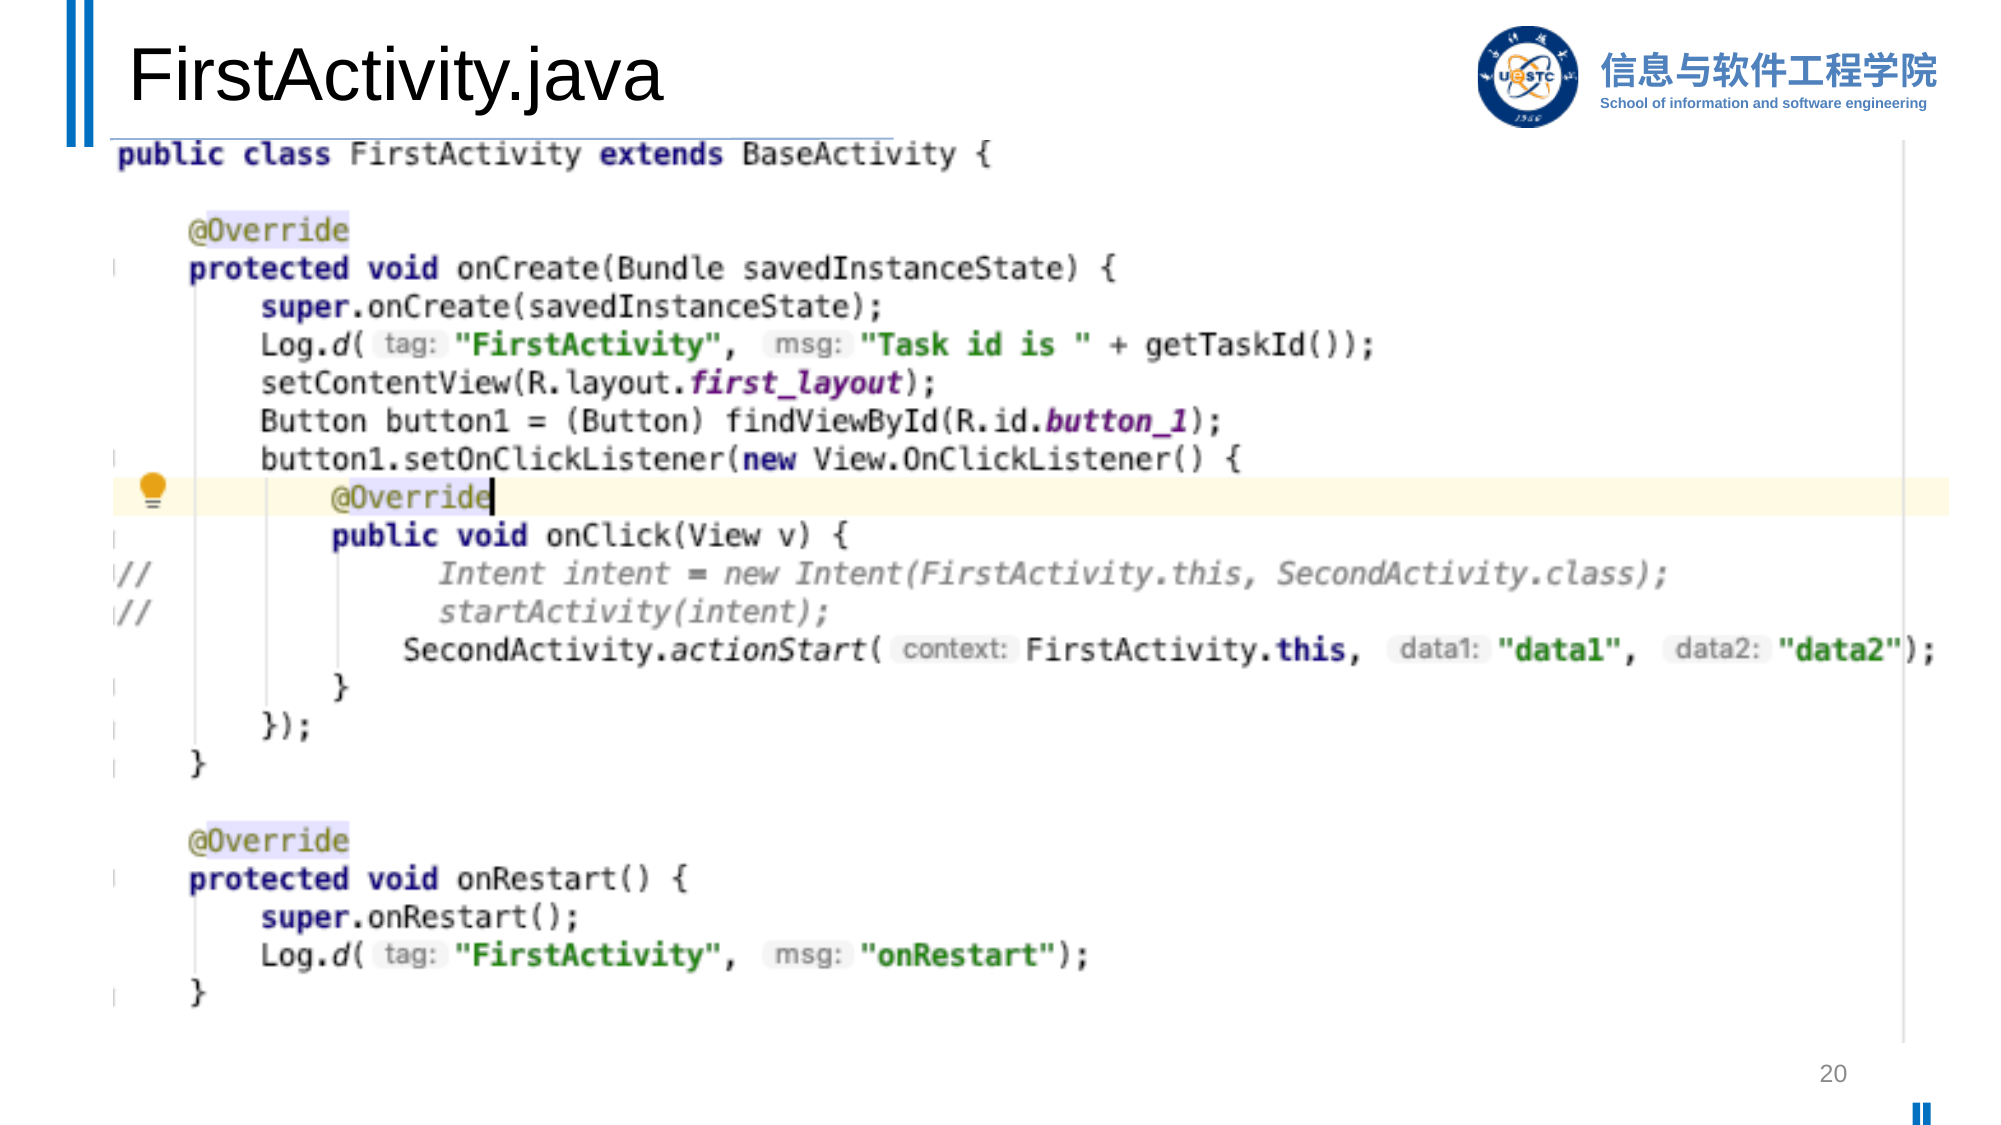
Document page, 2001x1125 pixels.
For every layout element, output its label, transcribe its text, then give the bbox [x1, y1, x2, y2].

title FirstActivity.java [113, 10, 1839, 140]
picture [113, 140, 1949, 1043]
slide_number 20 [1412, 1043, 1863, 1103]
